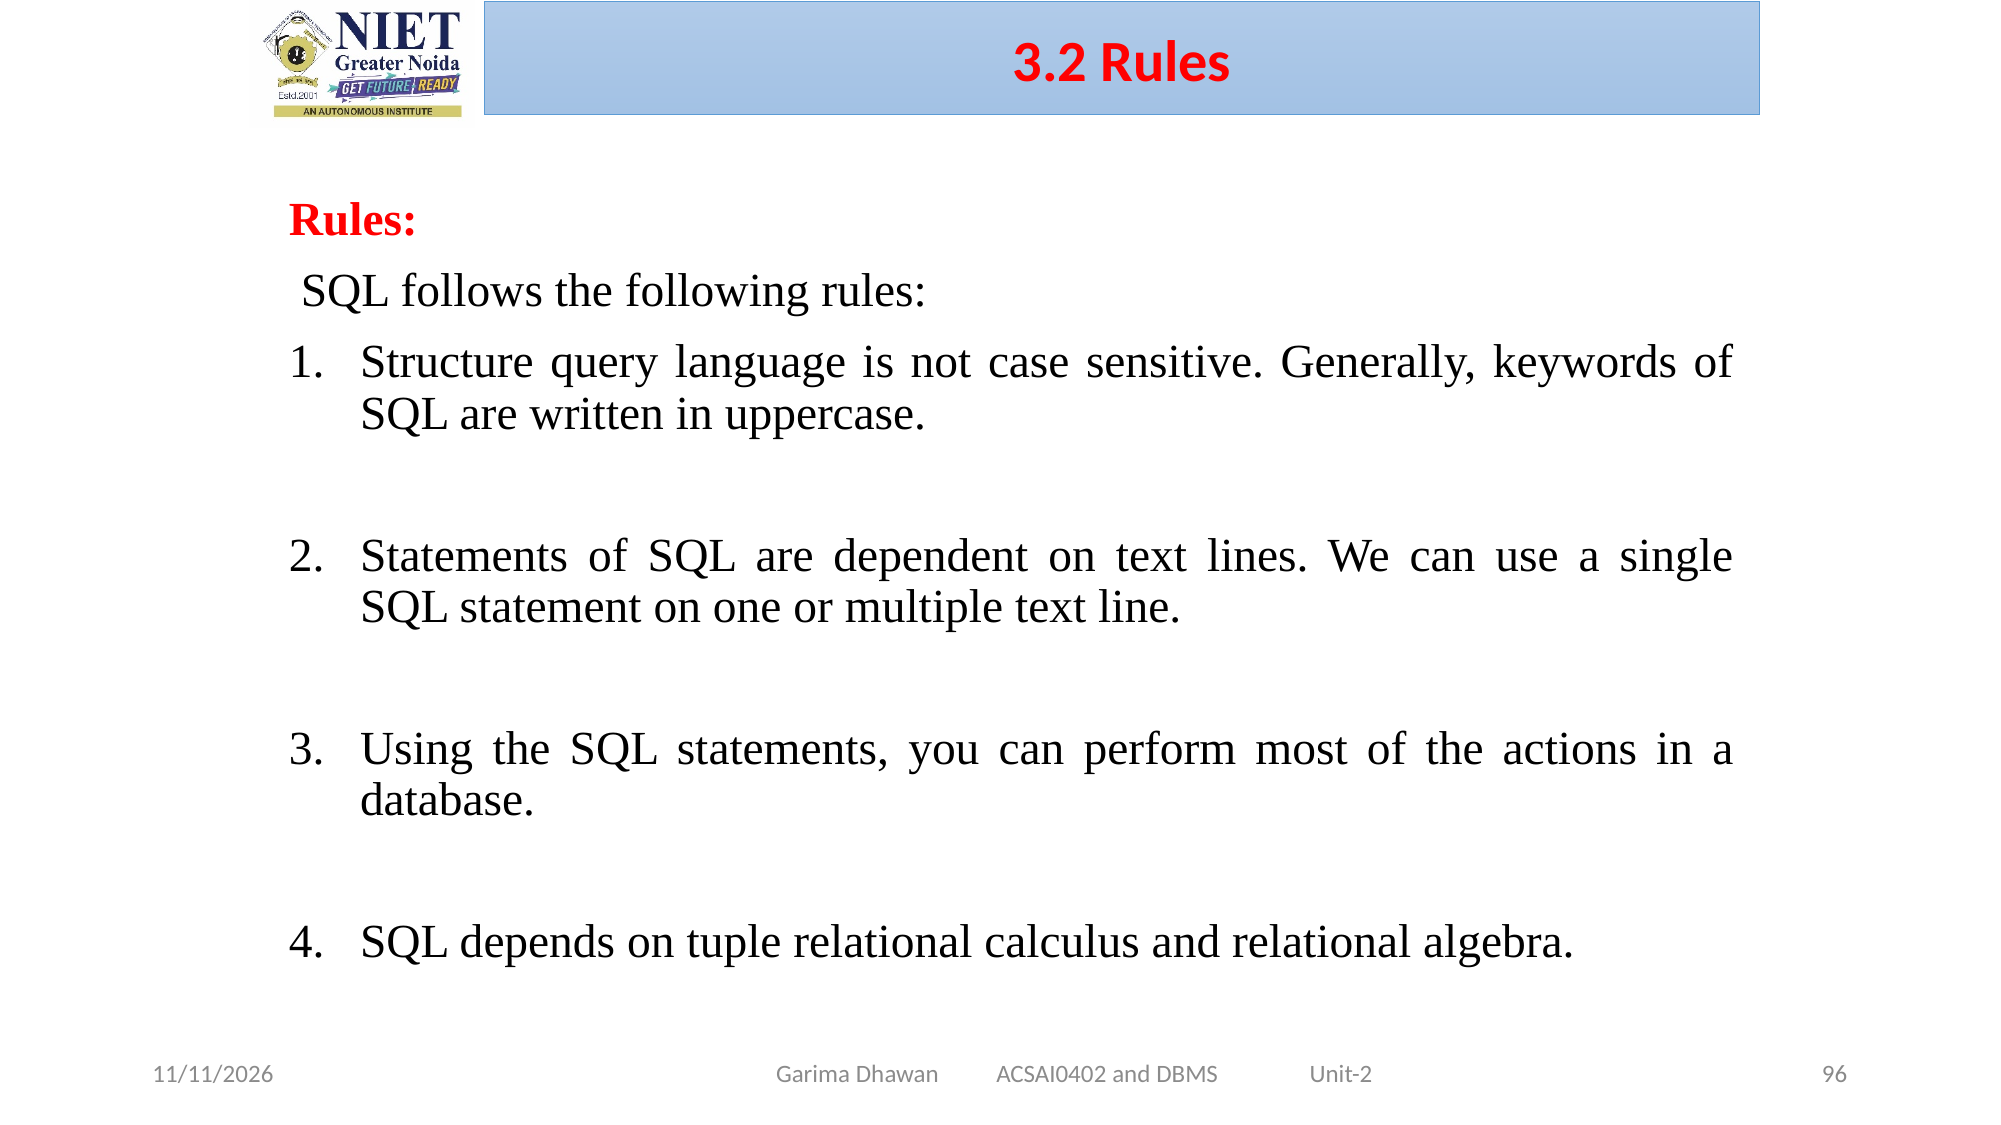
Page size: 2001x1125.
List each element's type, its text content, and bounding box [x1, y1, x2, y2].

slide_number 96 [1412, 1042, 1863, 1103]
picture [249, 0, 475, 128]
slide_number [137, 1042, 588, 1103]
footer Garima Dhawan ACSAI0402 and DBMS Unit-2 [662, 1042, 1412, 1103]
text_box 3.2 Rules [484, 1, 1760, 115]
list Rules: SQL follows the following rules: Structure query language is not case sensitive. Generally, keywords of SQL are written in uppercase. Statements of SQL are dependent on text lines. We can use a single SQL statement on one or multiple text line. Using the SQL statements, you can perform most of the actions in a database. SQL depends on tuple relational calculus and relational algebra. [273, 187, 1750, 978]
